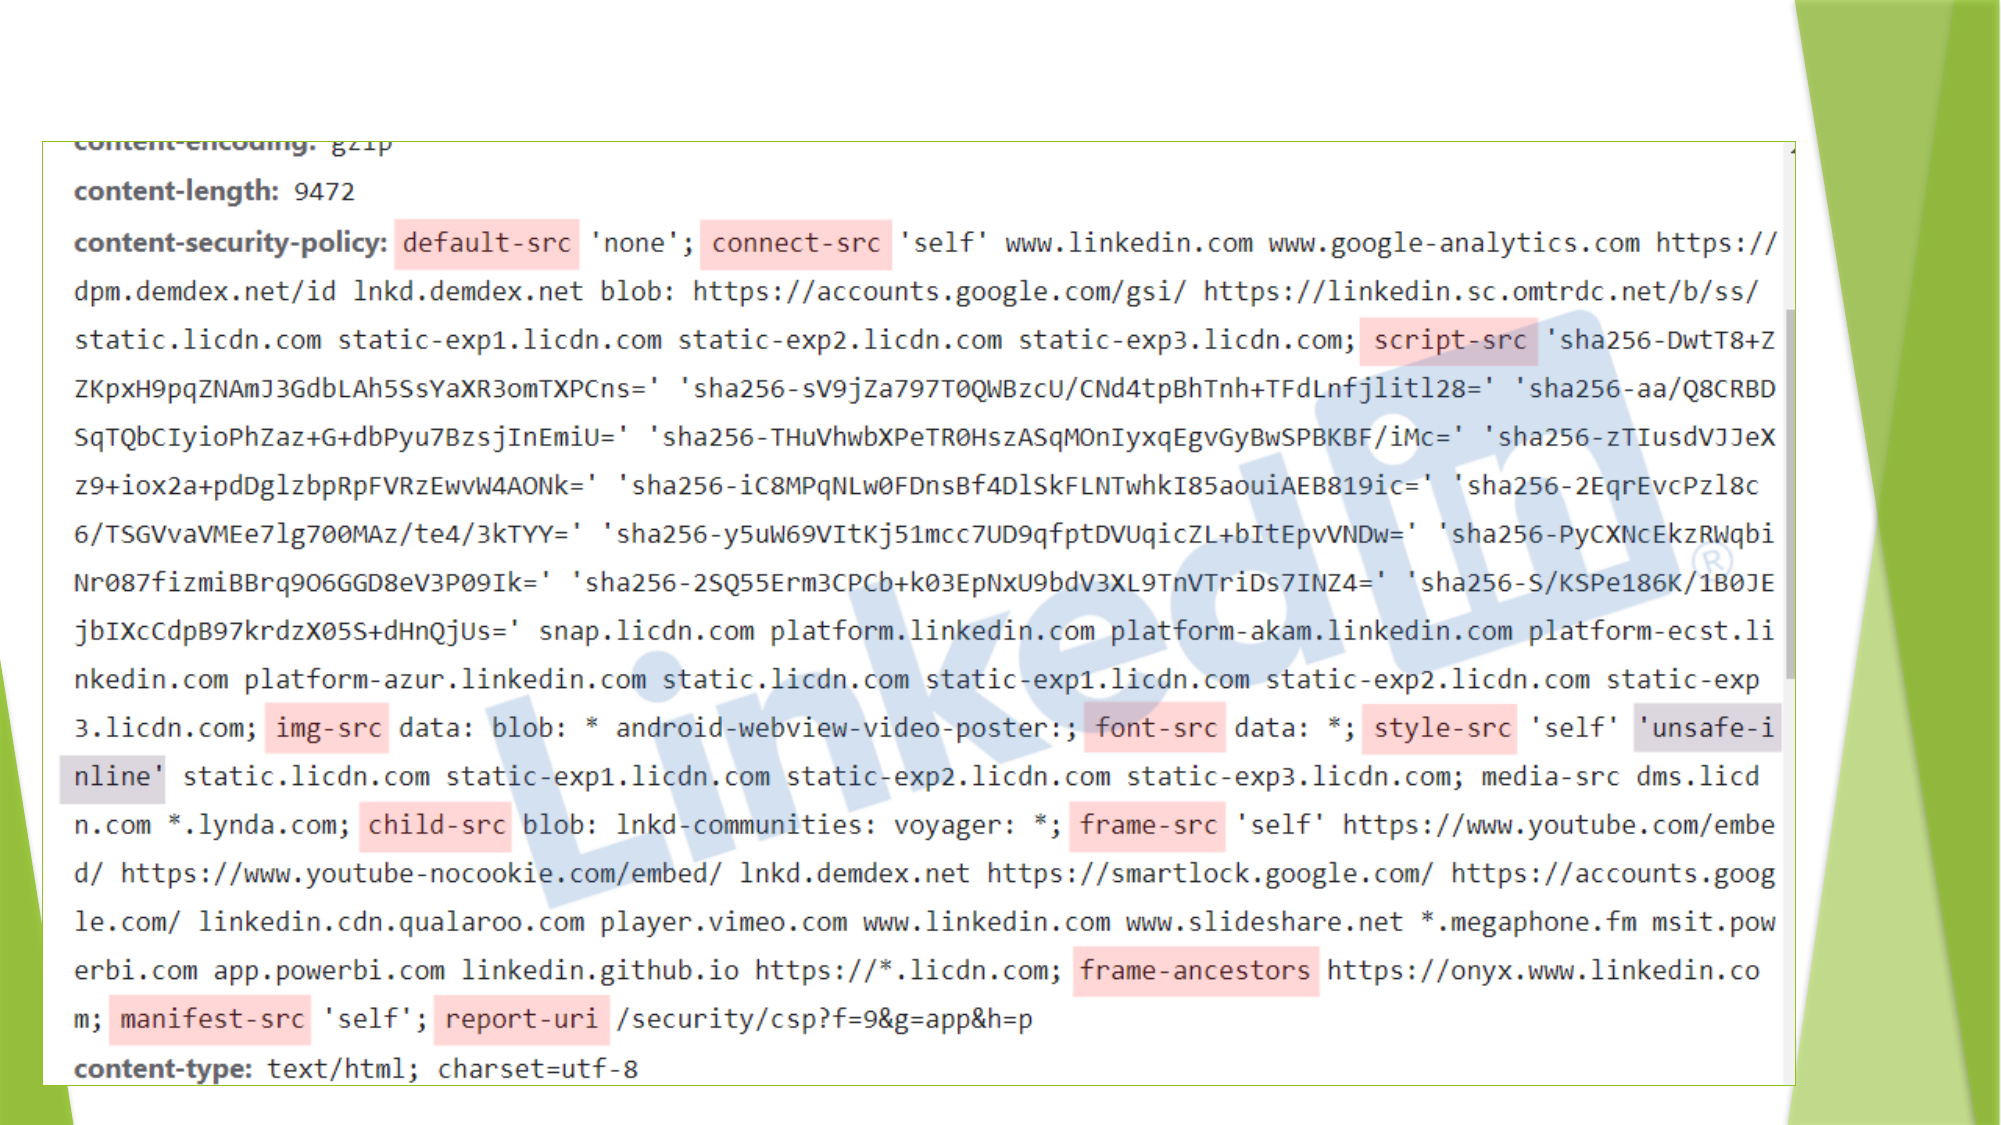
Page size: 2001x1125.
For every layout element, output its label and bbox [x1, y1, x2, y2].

picture [41, 140, 1797, 1086]
